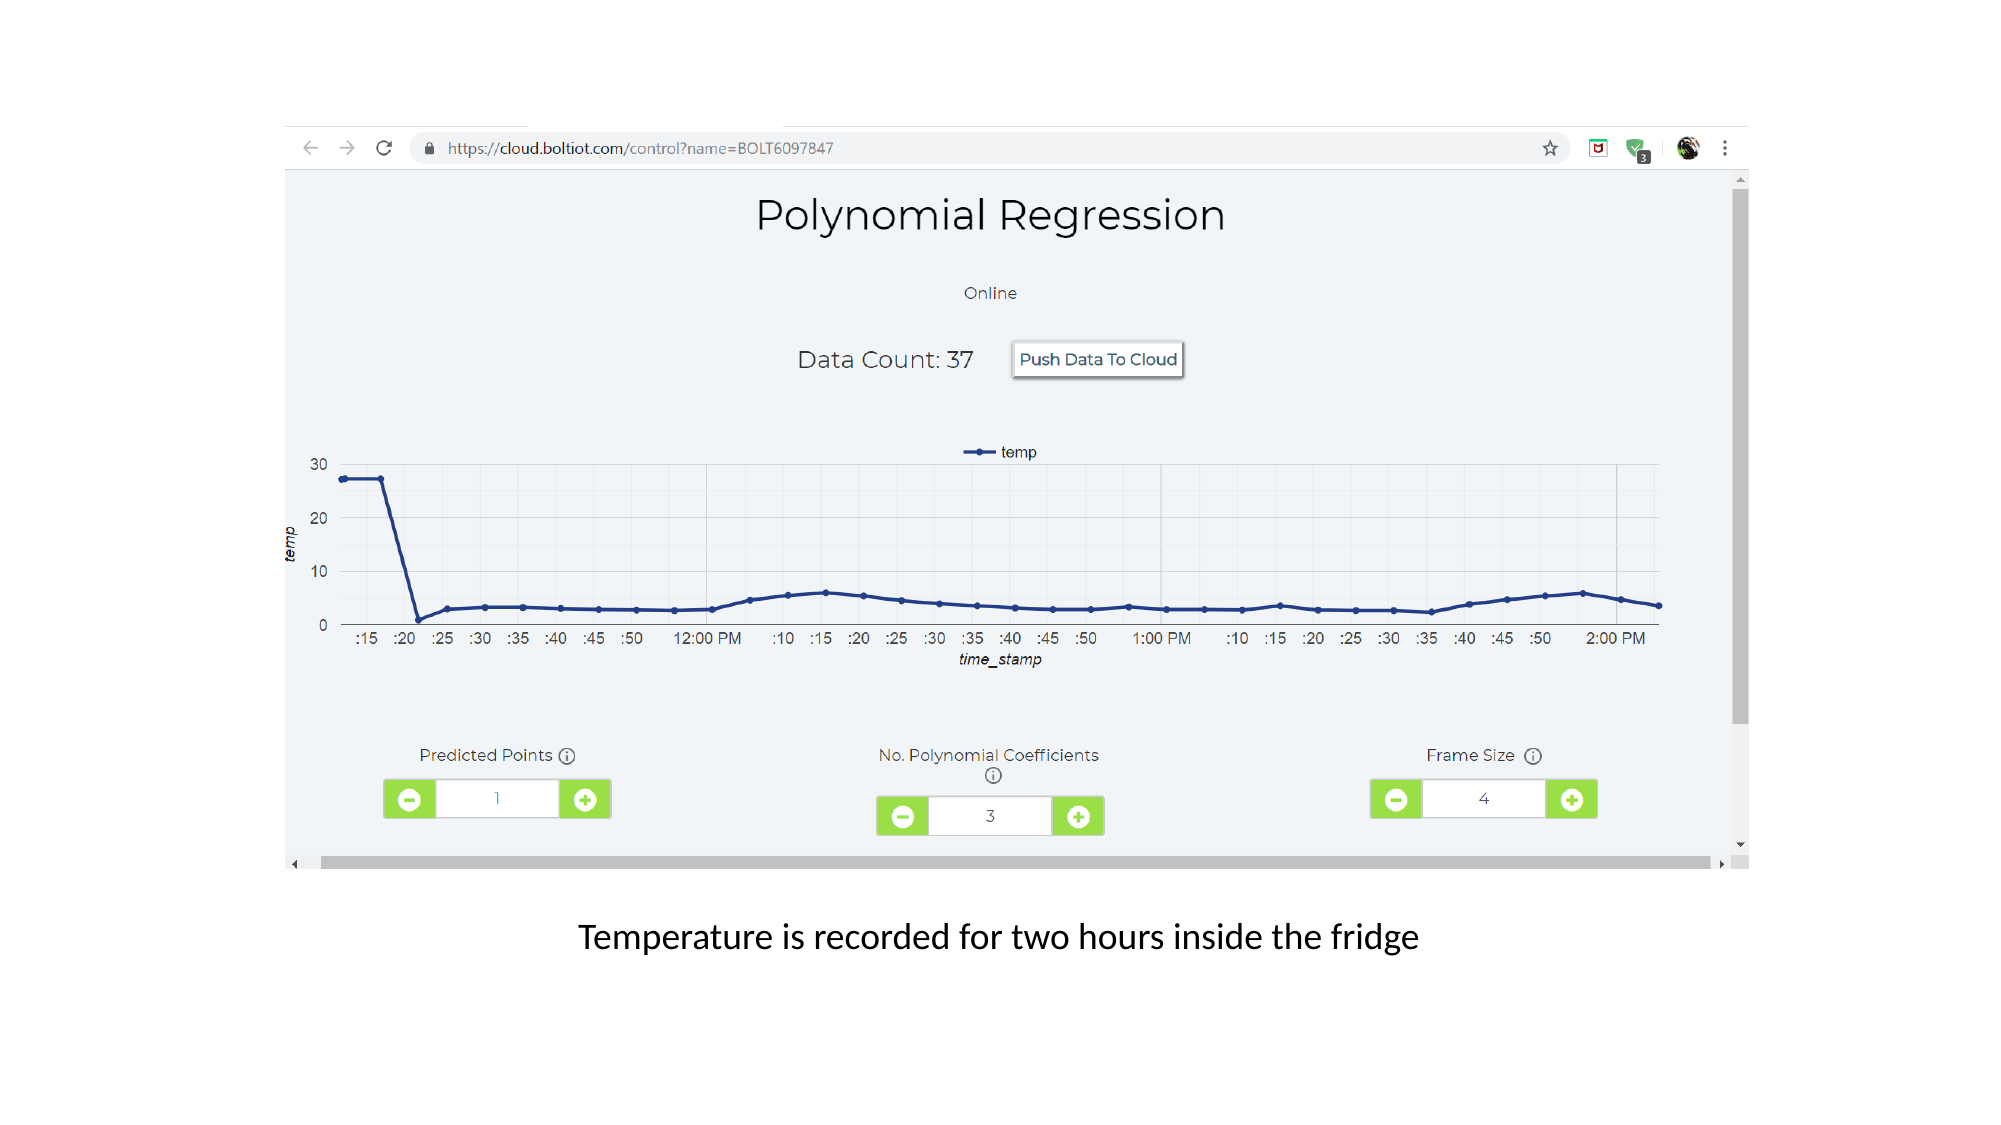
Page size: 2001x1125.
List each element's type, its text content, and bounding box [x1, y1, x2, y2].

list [284, 126, 1749, 869]
text_box Temperature is recorded for two hours inside the fridge [563, 904, 1749, 965]
